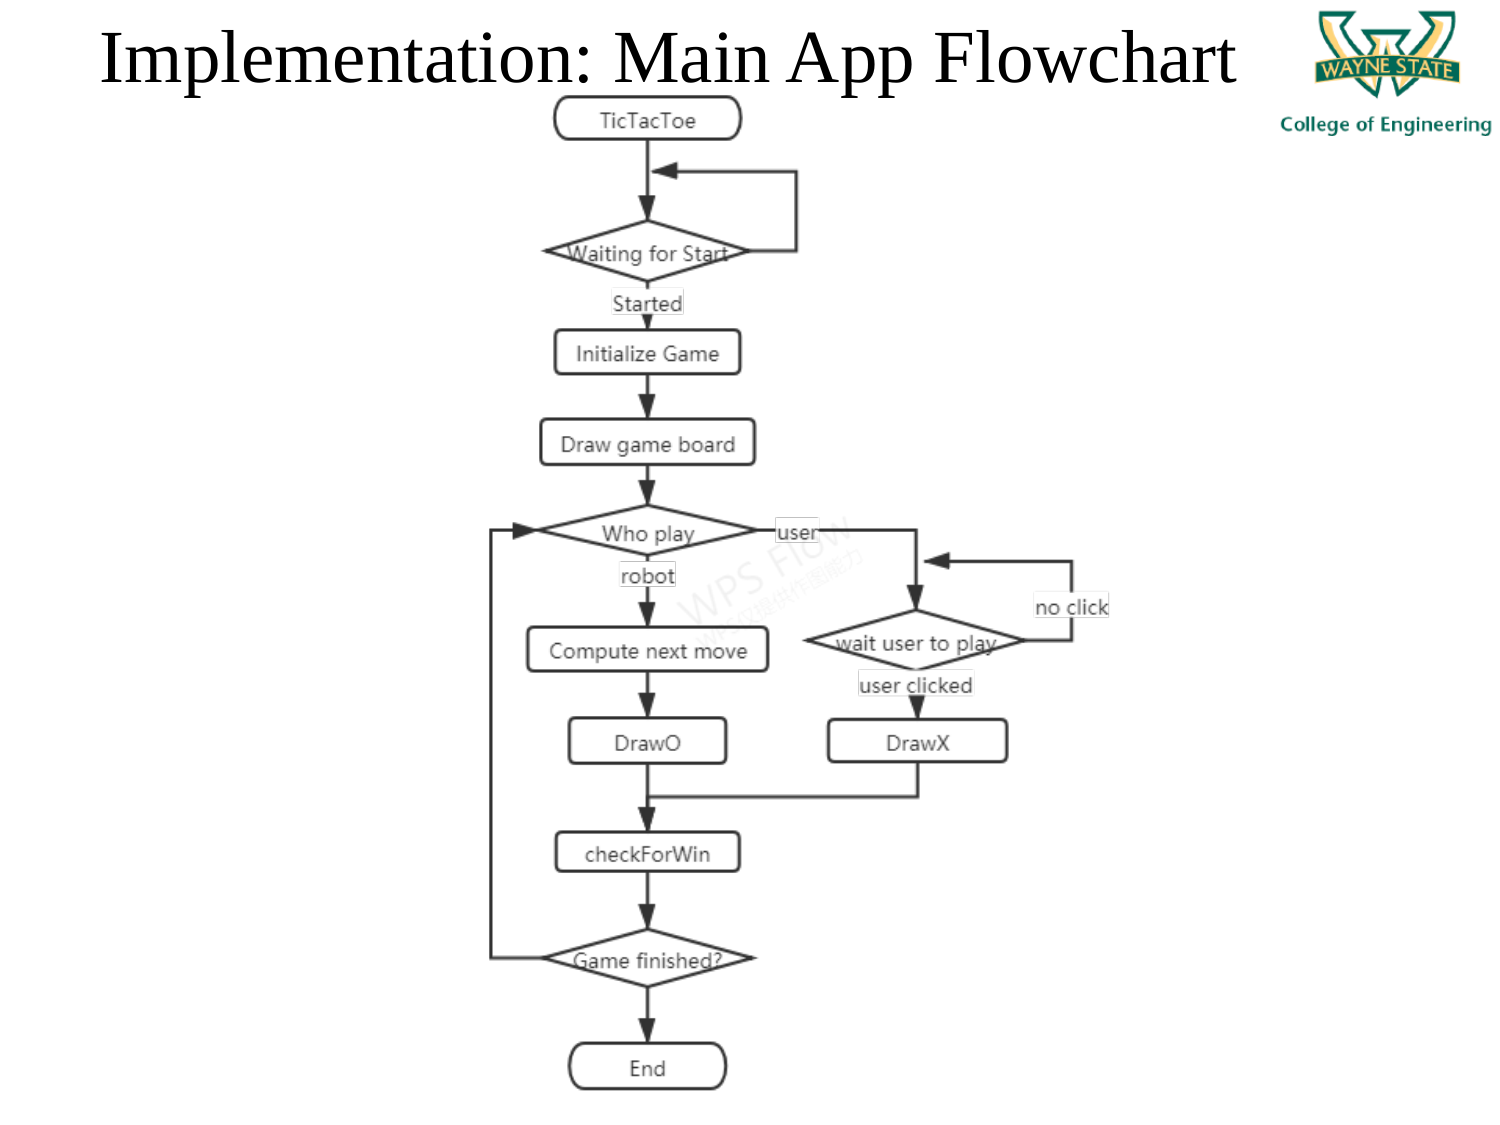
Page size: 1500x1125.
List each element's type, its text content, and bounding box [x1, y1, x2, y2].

title Implementation: Main App Flowchart [84, 0, 1295, 127]
picture [1269, 4, 1499, 136]
picture [452, 58, 1131, 1125]
